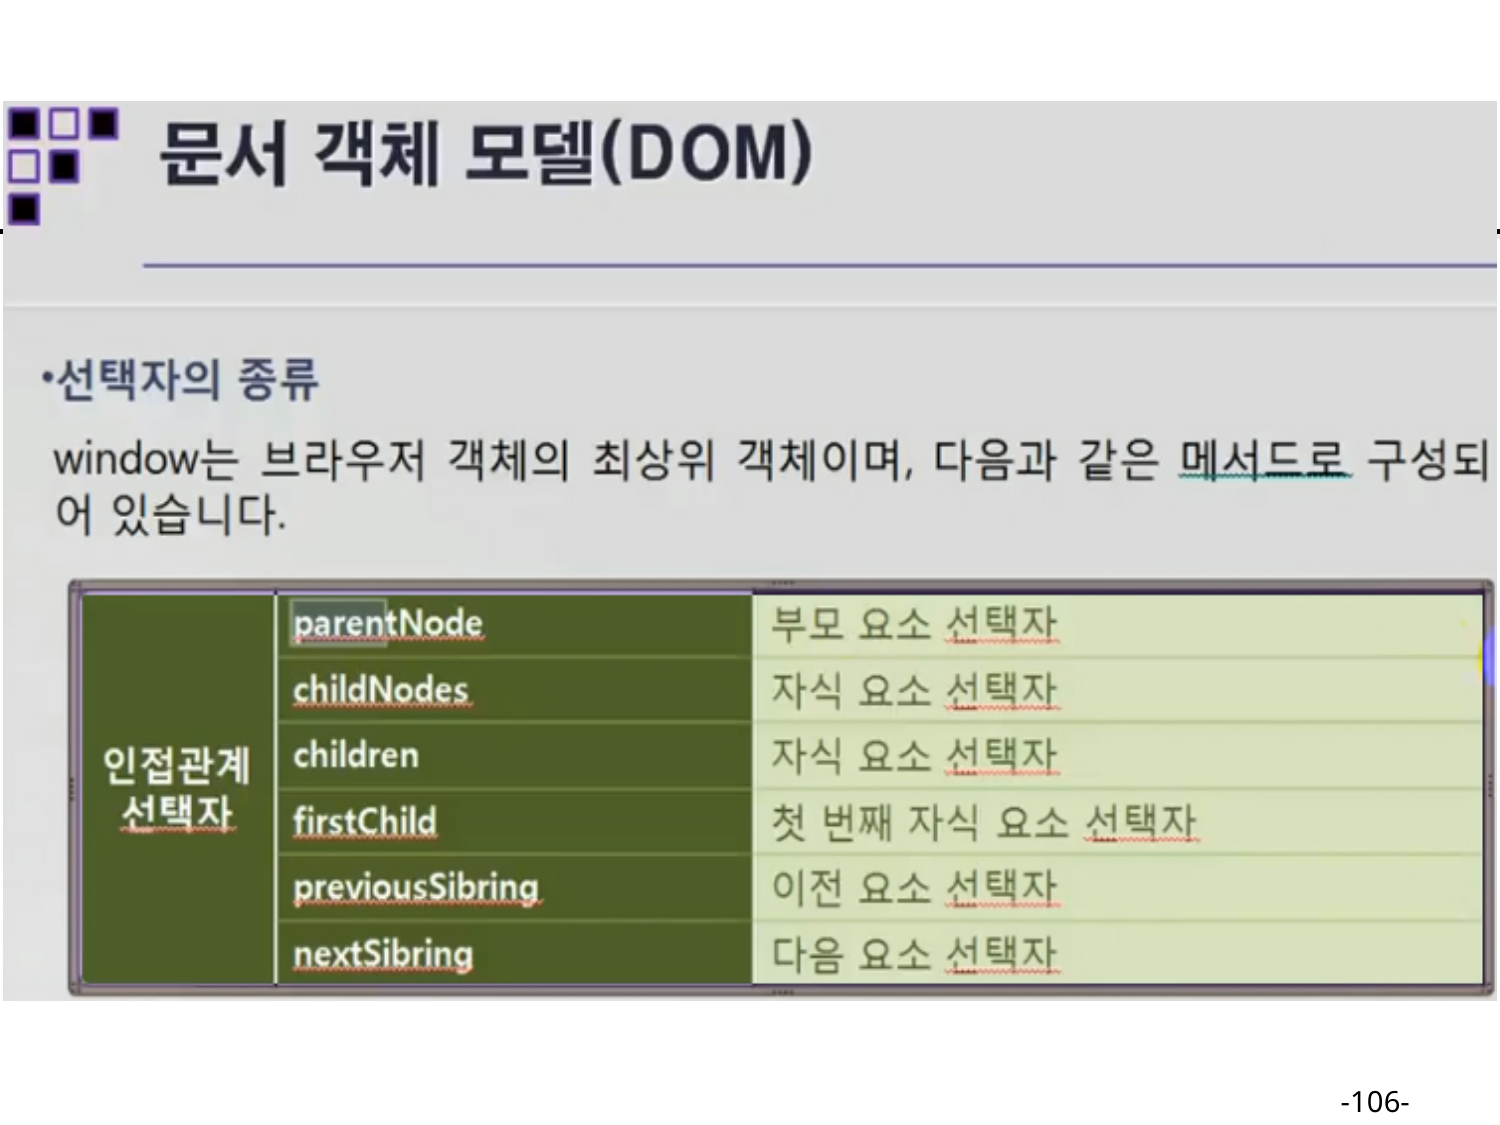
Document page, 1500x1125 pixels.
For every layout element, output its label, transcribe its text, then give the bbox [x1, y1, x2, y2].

slide_number -106- [1074, 1075, 1425, 1125]
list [3, 101, 1497, 1001]
